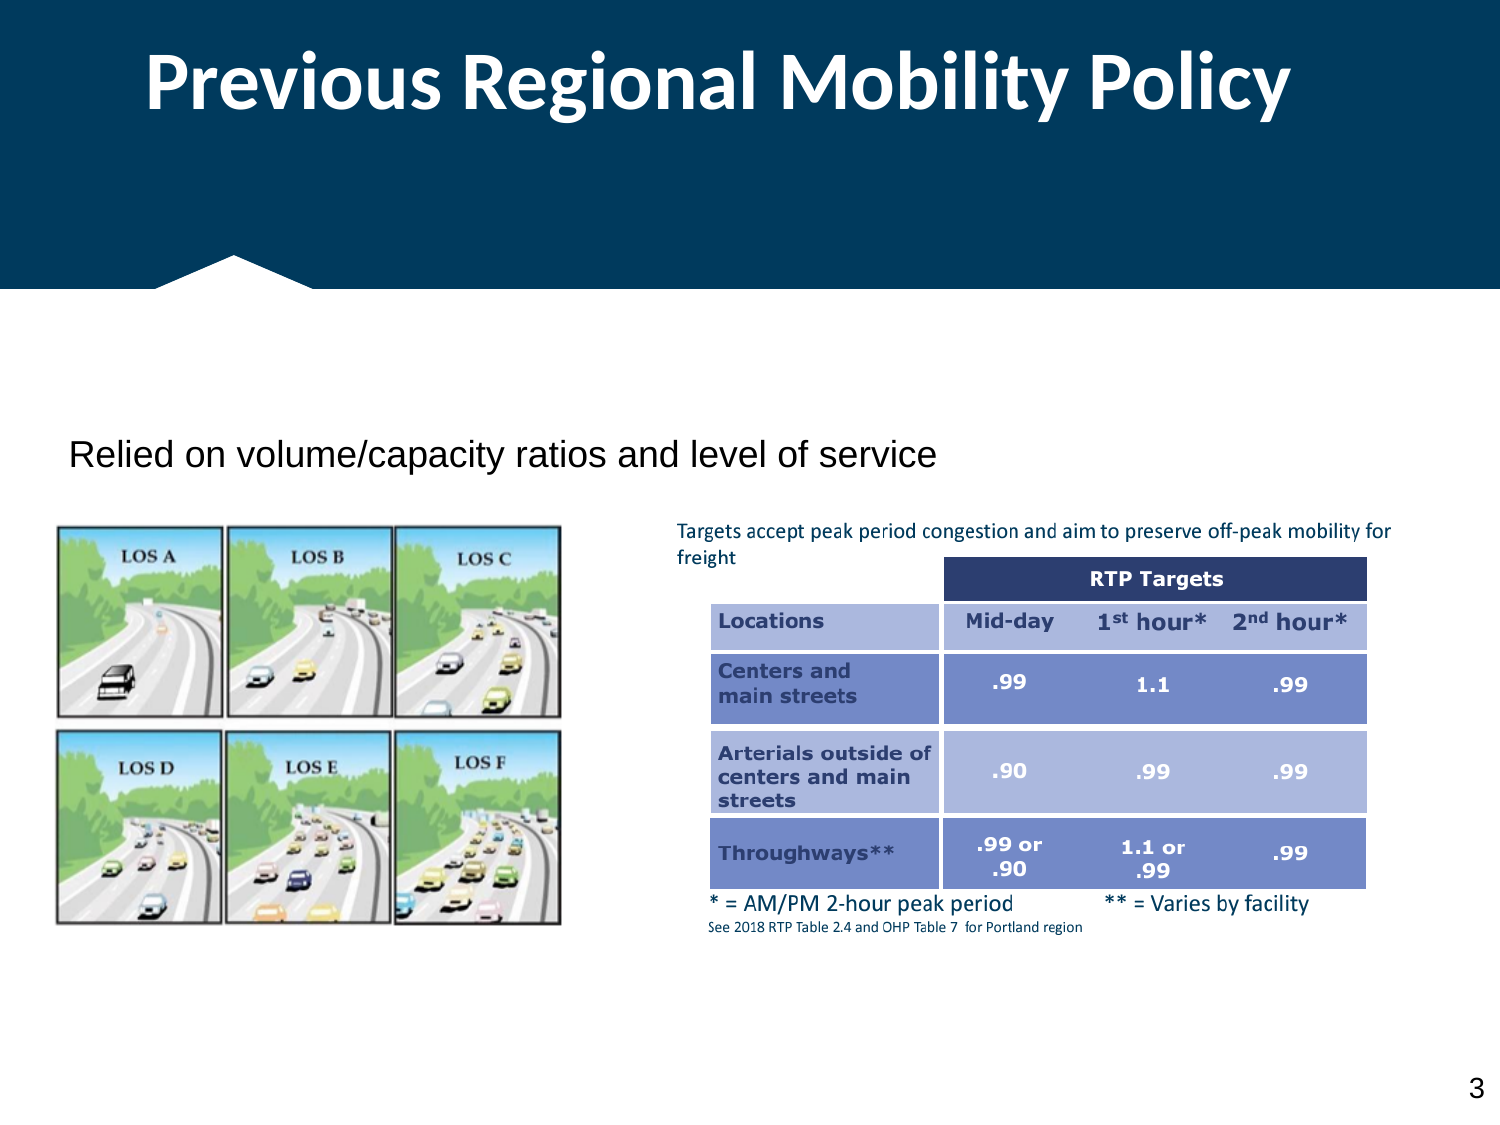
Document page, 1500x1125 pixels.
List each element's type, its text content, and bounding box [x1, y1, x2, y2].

text_box Previous Regional Mobility Policy [130, 30, 1428, 135]
text_box Relied on volume/capacity ratios and level of service [53, 422, 953, 482]
picture [0, 0, 1500, 1125]
